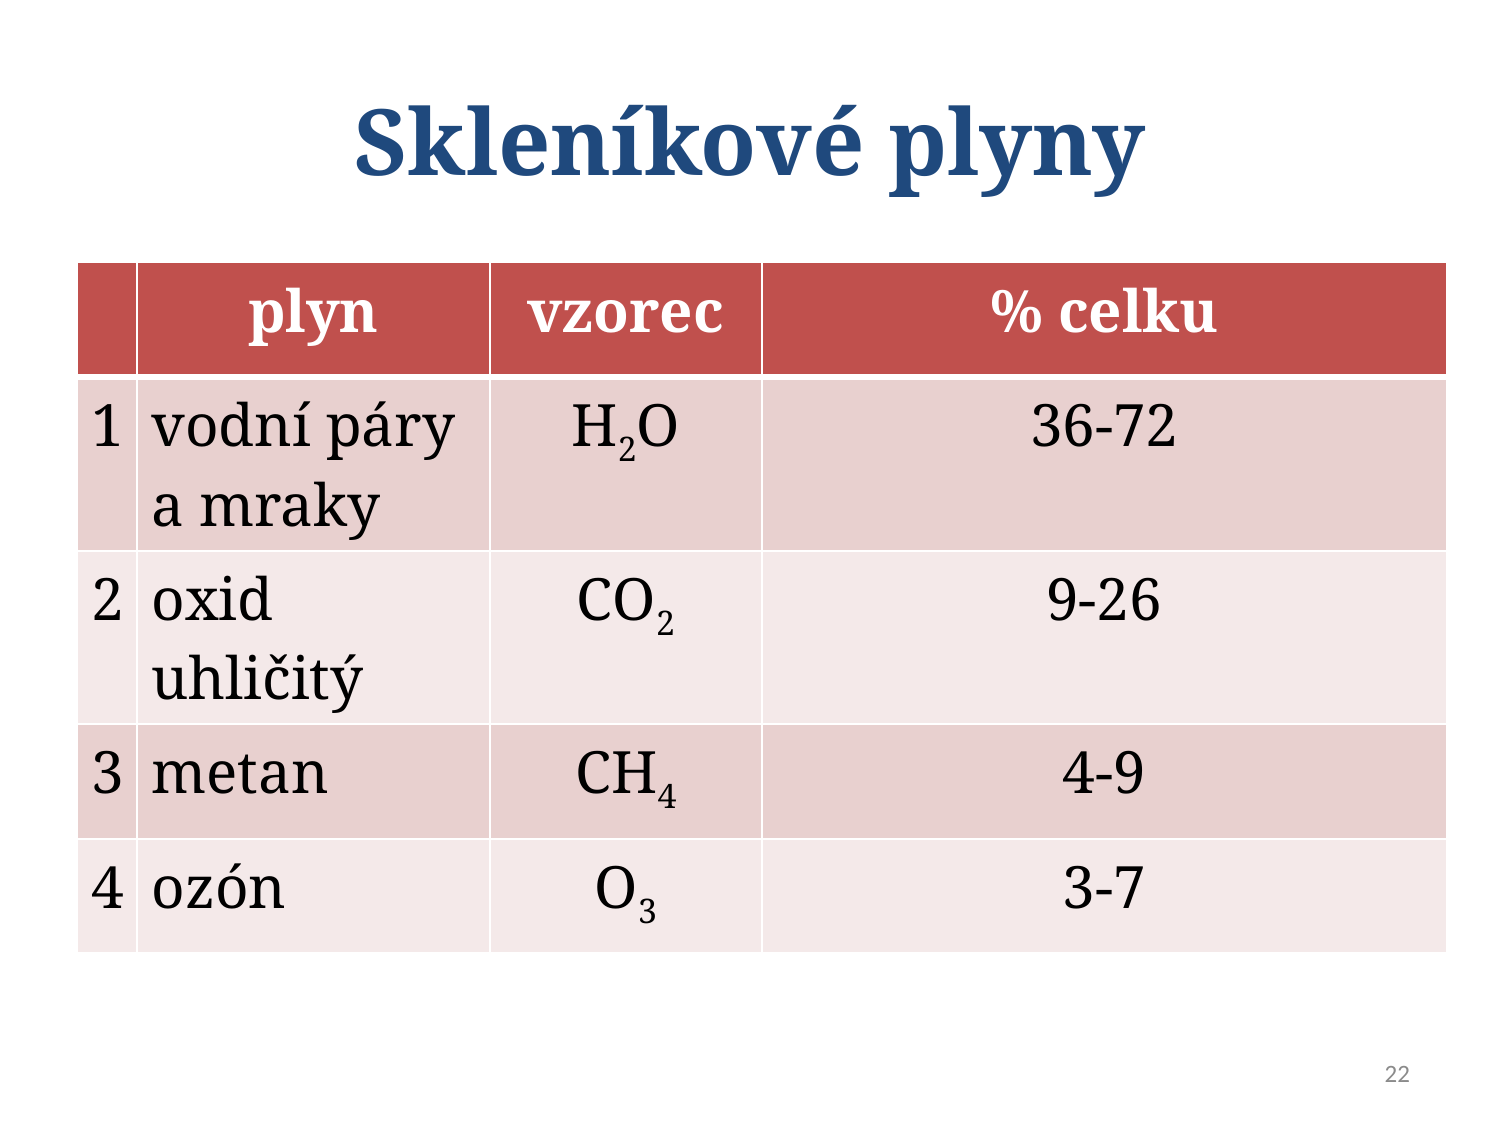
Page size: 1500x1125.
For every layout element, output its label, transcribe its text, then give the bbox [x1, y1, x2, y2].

table_header [78, 263, 136, 374]
table_cell 4 [78, 840, 136, 952]
table_header vzorec [491, 263, 761, 374]
table_cell vodní páry a mraky [138, 380, 489, 550]
table_cell 1 [78, 380, 136, 550]
table_cell 9-26 [763, 552, 1446, 723]
table_cell 3 [78, 725, 136, 838]
table_cell H2O [491, 380, 761, 550]
table_cell O3 [491, 840, 761, 952]
table_cell ozón [138, 840, 489, 952]
title Skleníkové plyny [75, 45, 1425, 233]
table_header % celku [763, 263, 1446, 374]
table_cell metan [138, 725, 489, 838]
table_cell 4-9 [763, 725, 1446, 838]
table_cell CH4 [491, 725, 761, 838]
table_cell 2 [78, 552, 136, 723]
table_header plyn [138, 263, 489, 374]
table_cell 3-7 [763, 840, 1446, 952]
table_cell 36-72 [763, 380, 1446, 550]
table_cell CO2 [491, 552, 761, 723]
slide_number 22 [1074, 1042, 1425, 1103]
table_cell oxid uhličitý [138, 552, 489, 723]
